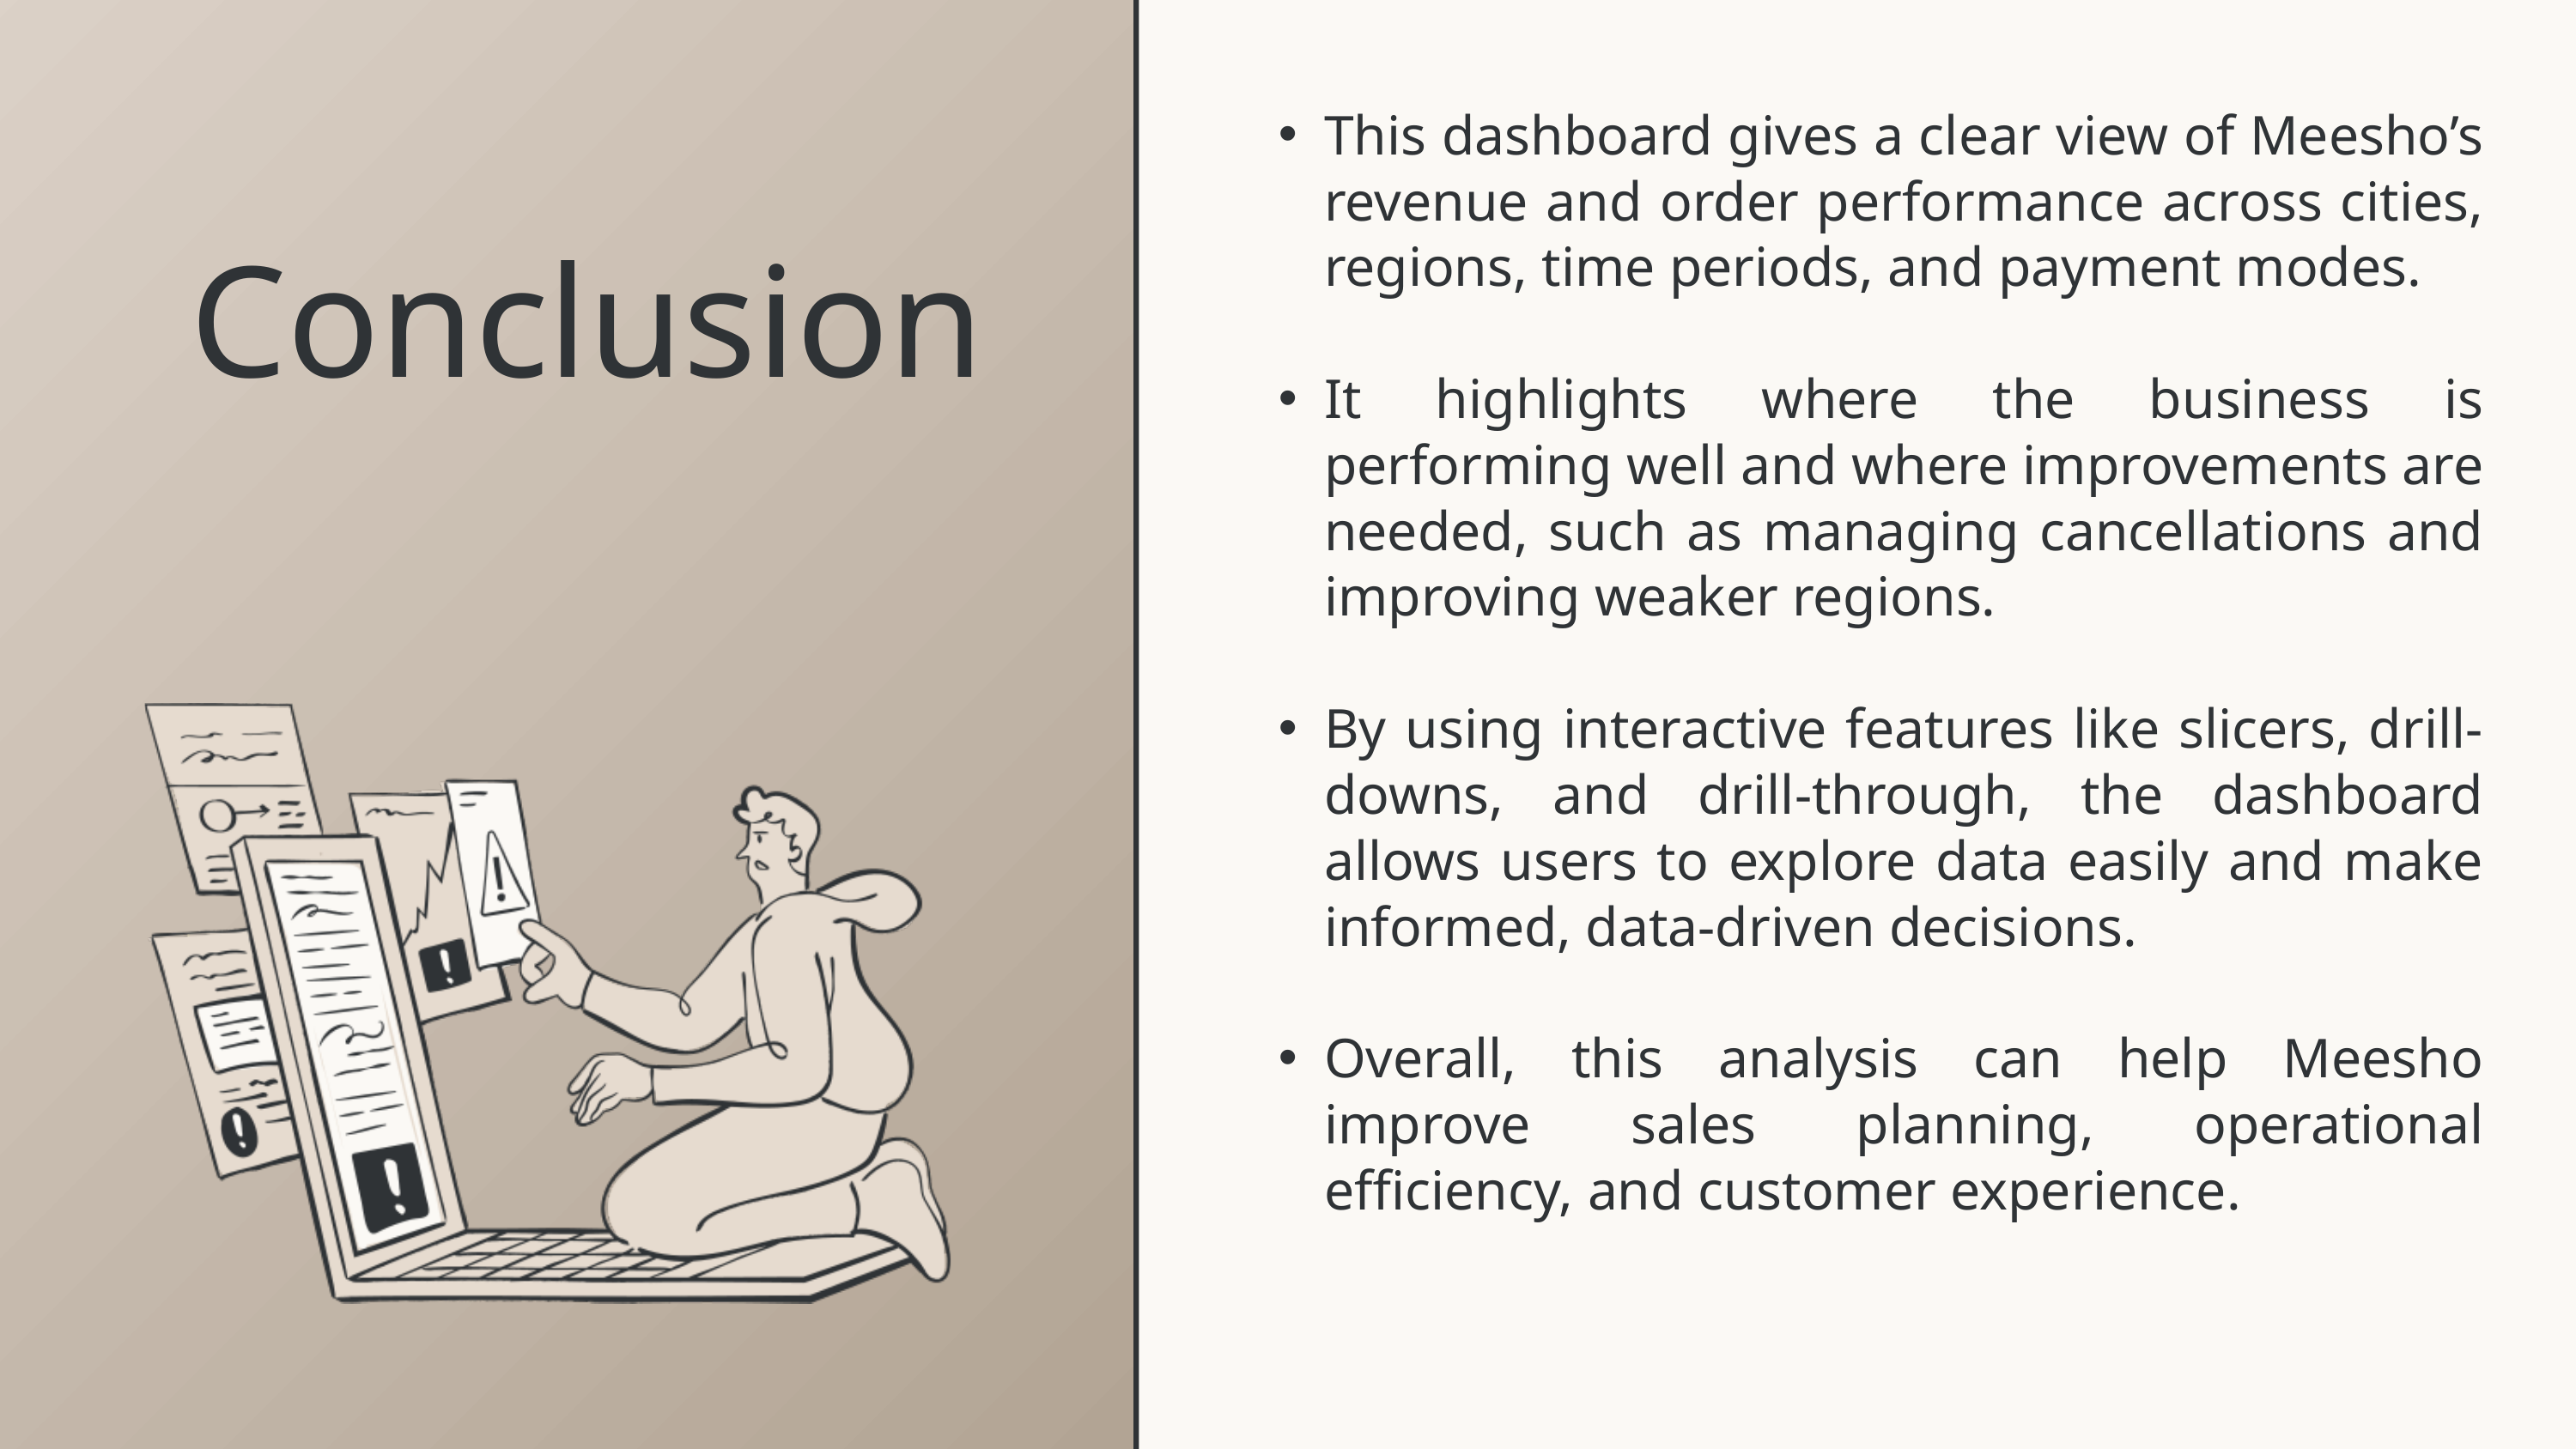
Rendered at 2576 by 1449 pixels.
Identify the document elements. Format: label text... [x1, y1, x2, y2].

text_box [0, 0, 1134, 1449]
text_box This dashboard gives a clear view of Meesho’s revenue and order performance across cities, regions, time periods, and payment modes. It highlights where the business is performing well and where improvements are needed, such as managing cancellations and improving weaker regions. By using interactive features like slicers, drill-downs, and drill-through, the dashboard allows users to explore data easily and make informed, data-driven decisions. Overall, this analysis can help Meesho improve sales planning, operational efficiency, and customer experience. [1232, 99, 2486, 1221]
